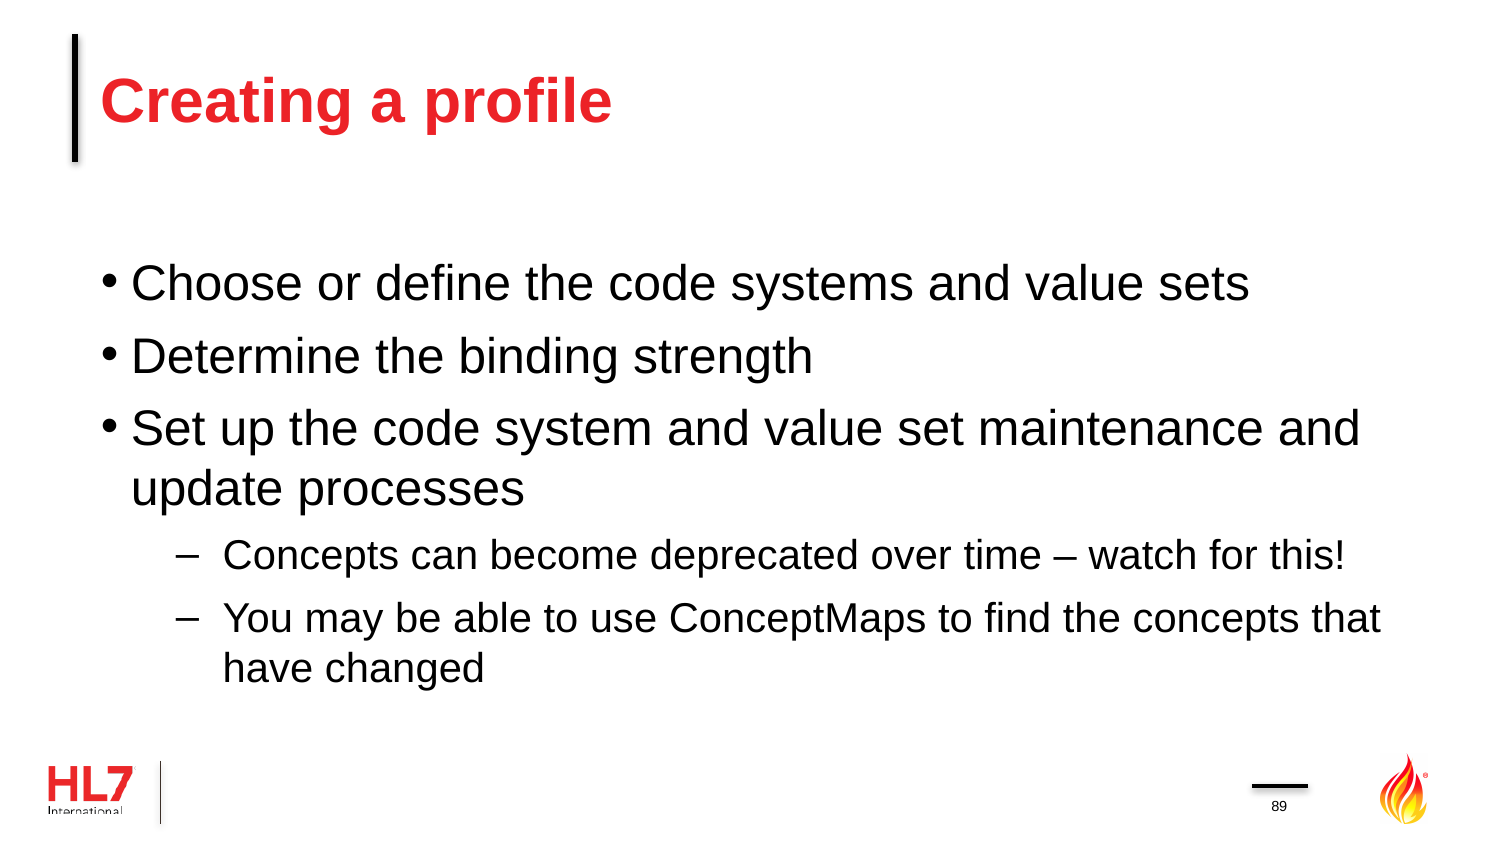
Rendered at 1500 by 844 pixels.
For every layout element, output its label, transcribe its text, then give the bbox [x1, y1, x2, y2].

picture [1380, 753, 1428, 824]
slide_number 89 [1257, 788, 1302, 815]
list Choose or define the code systems and value sets Determine the binding strength Set up the code system and value set maintenance and update processes Concepts can become deprecated over time – watch for this! You may be able to use ConceptMaps to find the concepts that have changed [100, 250, 1451, 731]
title Creating a profile [100, 33, 1451, 163]
